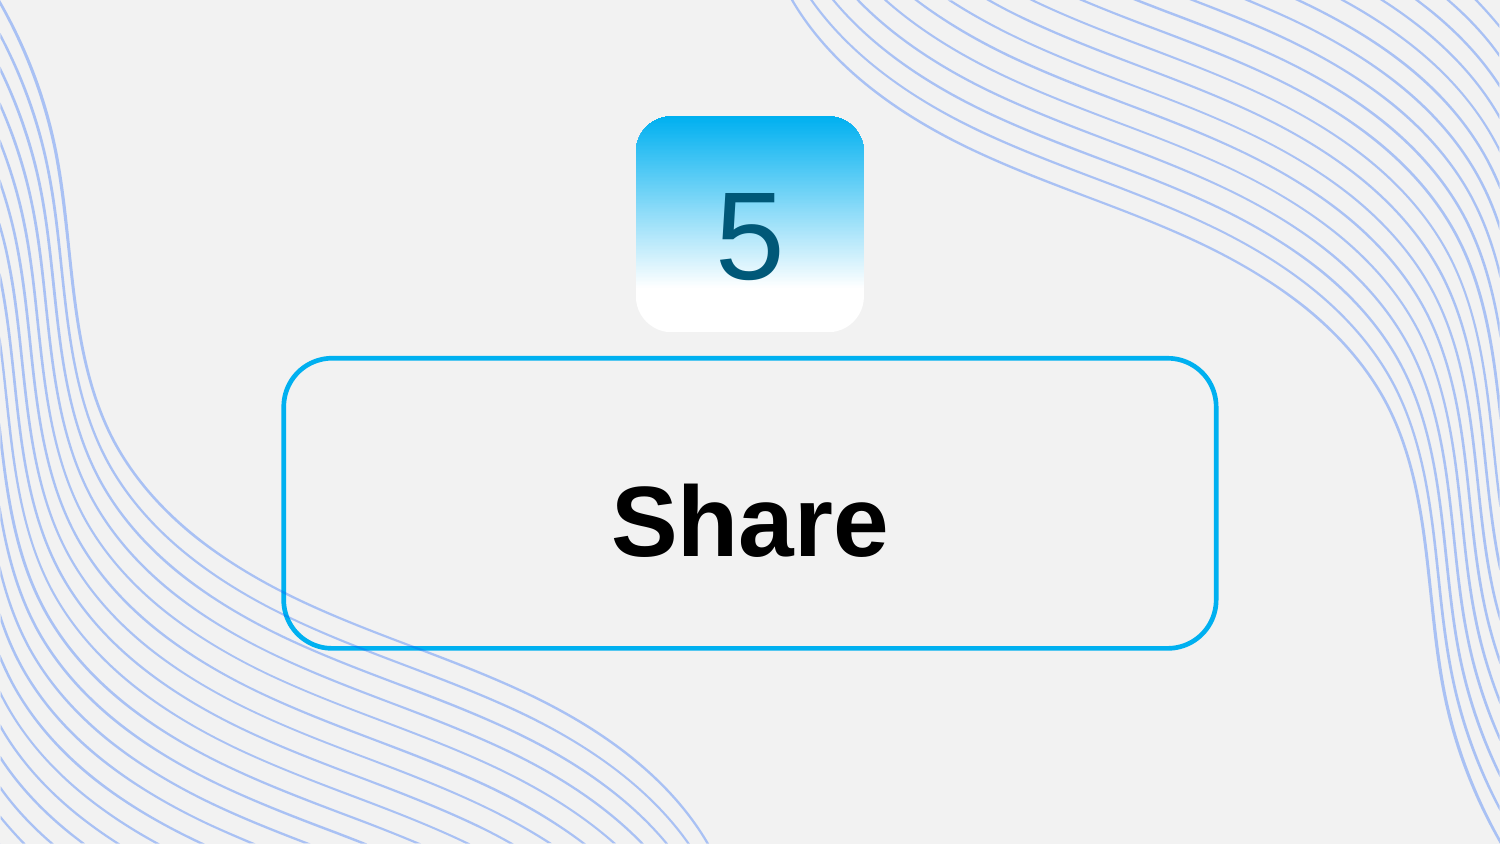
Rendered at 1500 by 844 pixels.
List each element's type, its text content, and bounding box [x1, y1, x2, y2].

title Share [351, 440, 1149, 579]
title 5 [657, 139, 843, 314]
